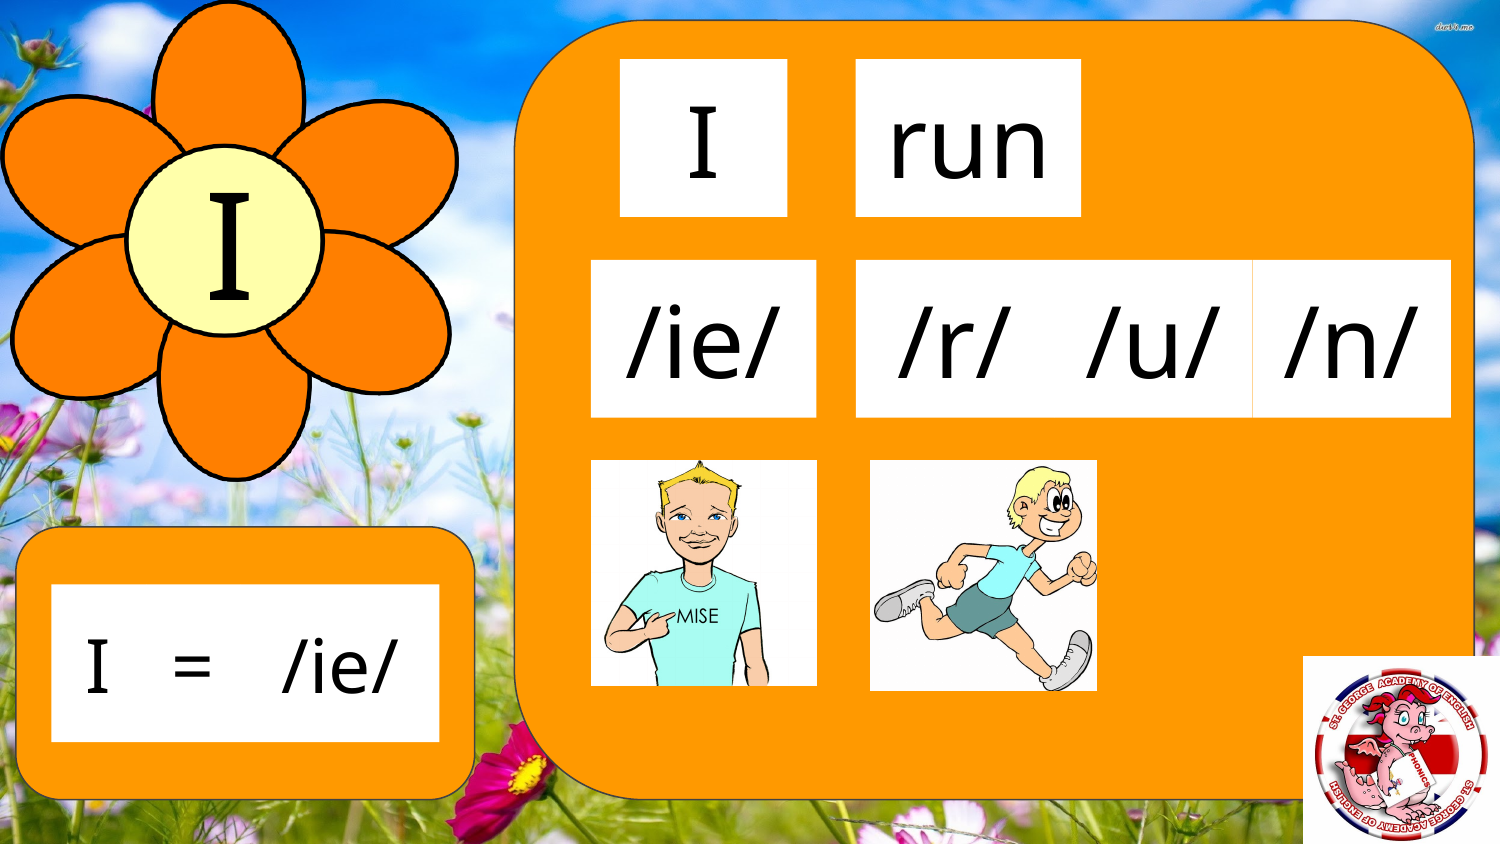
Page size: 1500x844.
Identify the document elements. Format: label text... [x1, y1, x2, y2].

text_box [15, 526, 475, 800]
text_box /ie/ [241, 584, 440, 743]
text_box run [855, 59, 1082, 217]
text_box I [619, 59, 788, 217]
text_box /n/ [1252, 259, 1451, 418]
text_box /u/ [1054, 259, 1252, 418]
text_box I [51, 584, 146, 743]
text_box [514, 20, 1475, 800]
picture [0, 0, 1500, 844]
text_box = [146, 584, 241, 743]
text_box /ie/ [590, 259, 817, 418]
text_box /r/ [855, 259, 1054, 418]
